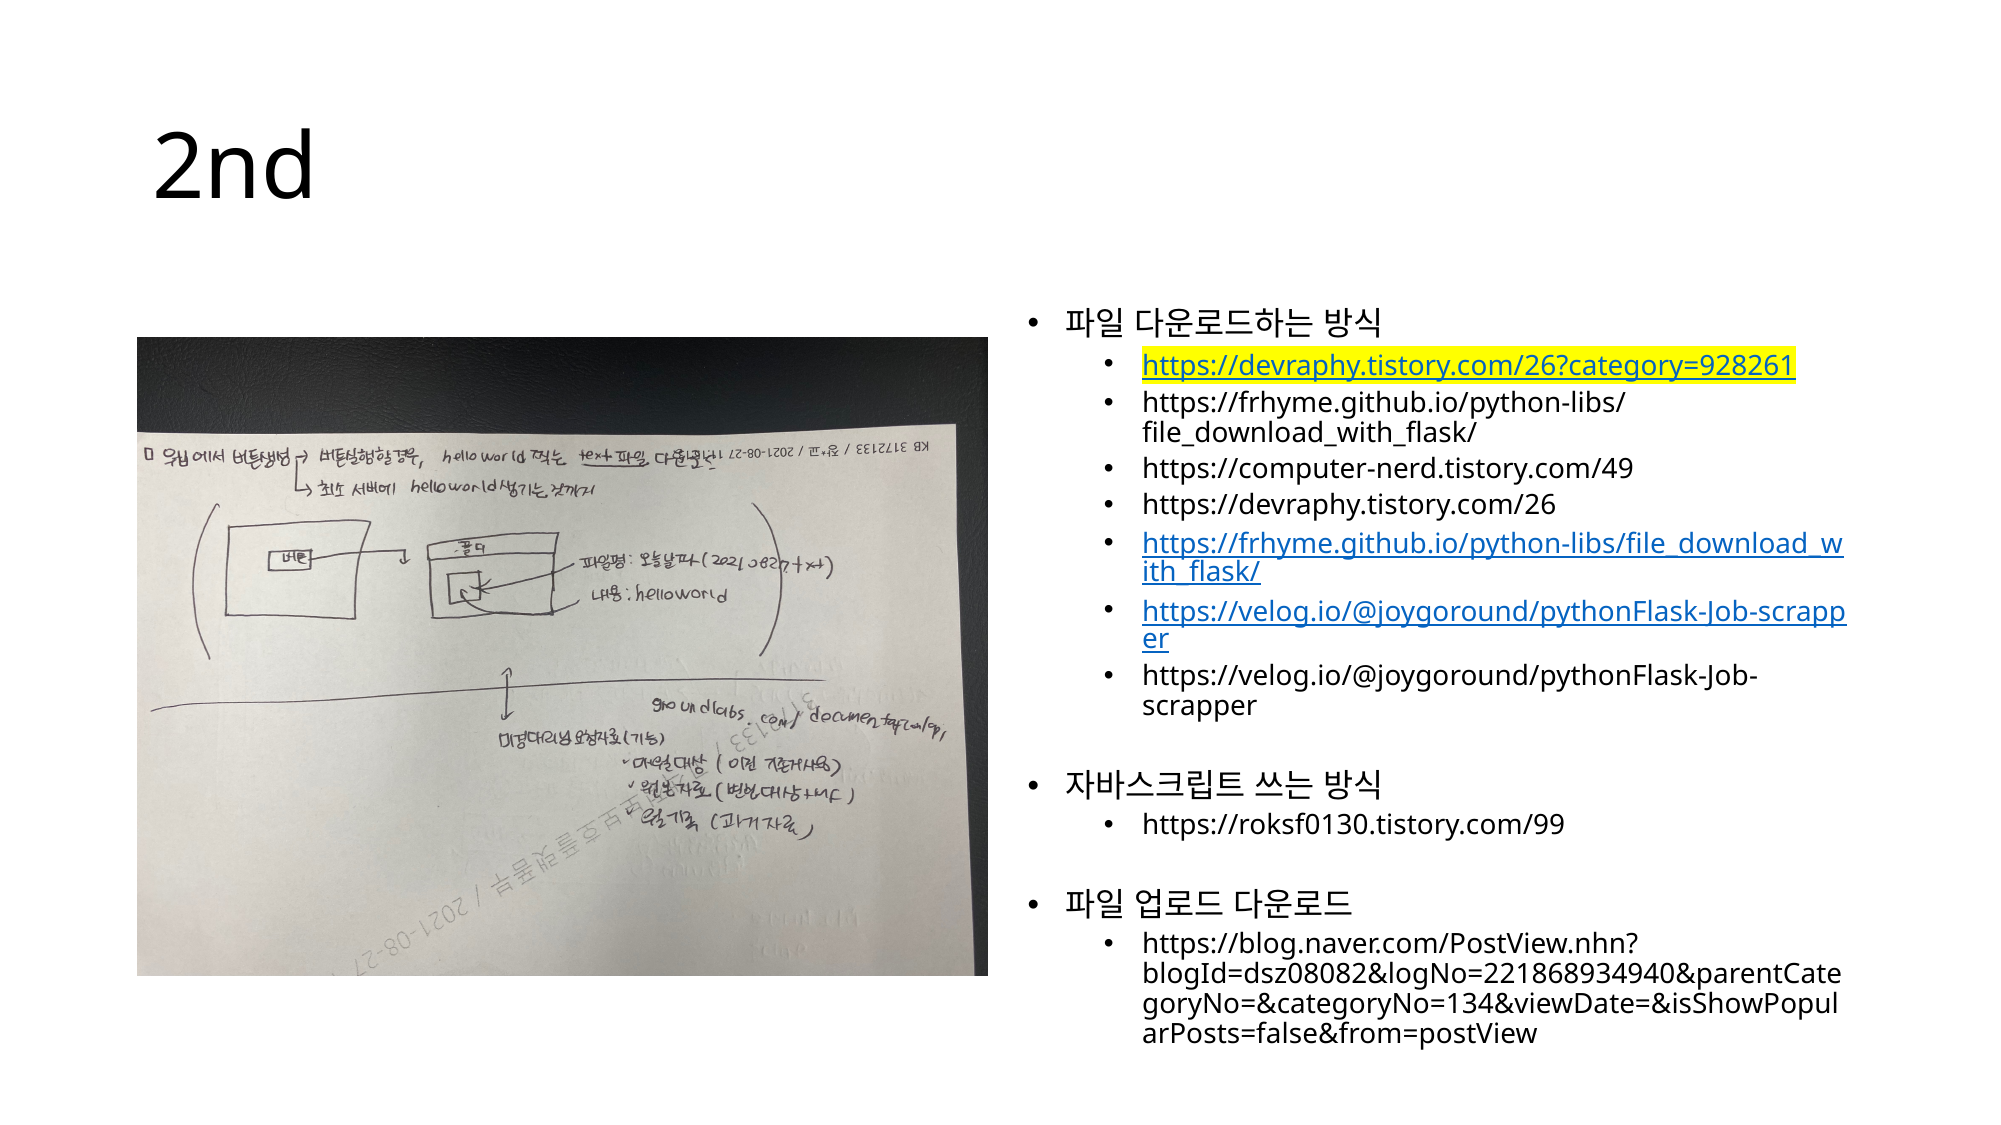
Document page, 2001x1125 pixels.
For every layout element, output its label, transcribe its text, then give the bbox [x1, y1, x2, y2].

list 파일 다운로드하는 방식 https://devraphy.tistory.com/26?category=928261 https://frhyme.github.io/python-libs/file_download_with_flask/ https://computer-nerd.tistory.com/49 https://devraphy.tistory.com/26 https://frhyme.github.io/python-libs/file_download_with_flask/ https://velog.io/@joygoround/pythonFlask-Job-scrapper https://velog.io/@joygoround/pythonFlask-Job-scrapper 자바스크립트 쓰는 방식 https://roksf0130.tistory.com/99 파일 업로드 다운로드 https://blog.naver.com/PostView.nhn?blogId=dsz08082&logNo=221868934940&parentCategoryNo=&categoryNo=134&viewDate=&isShowPopularPosts=false&from=postView [1012, 299, 1863, 1014]
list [137, 337, 988, 976]
title 2nd [137, 59, 1863, 278]
